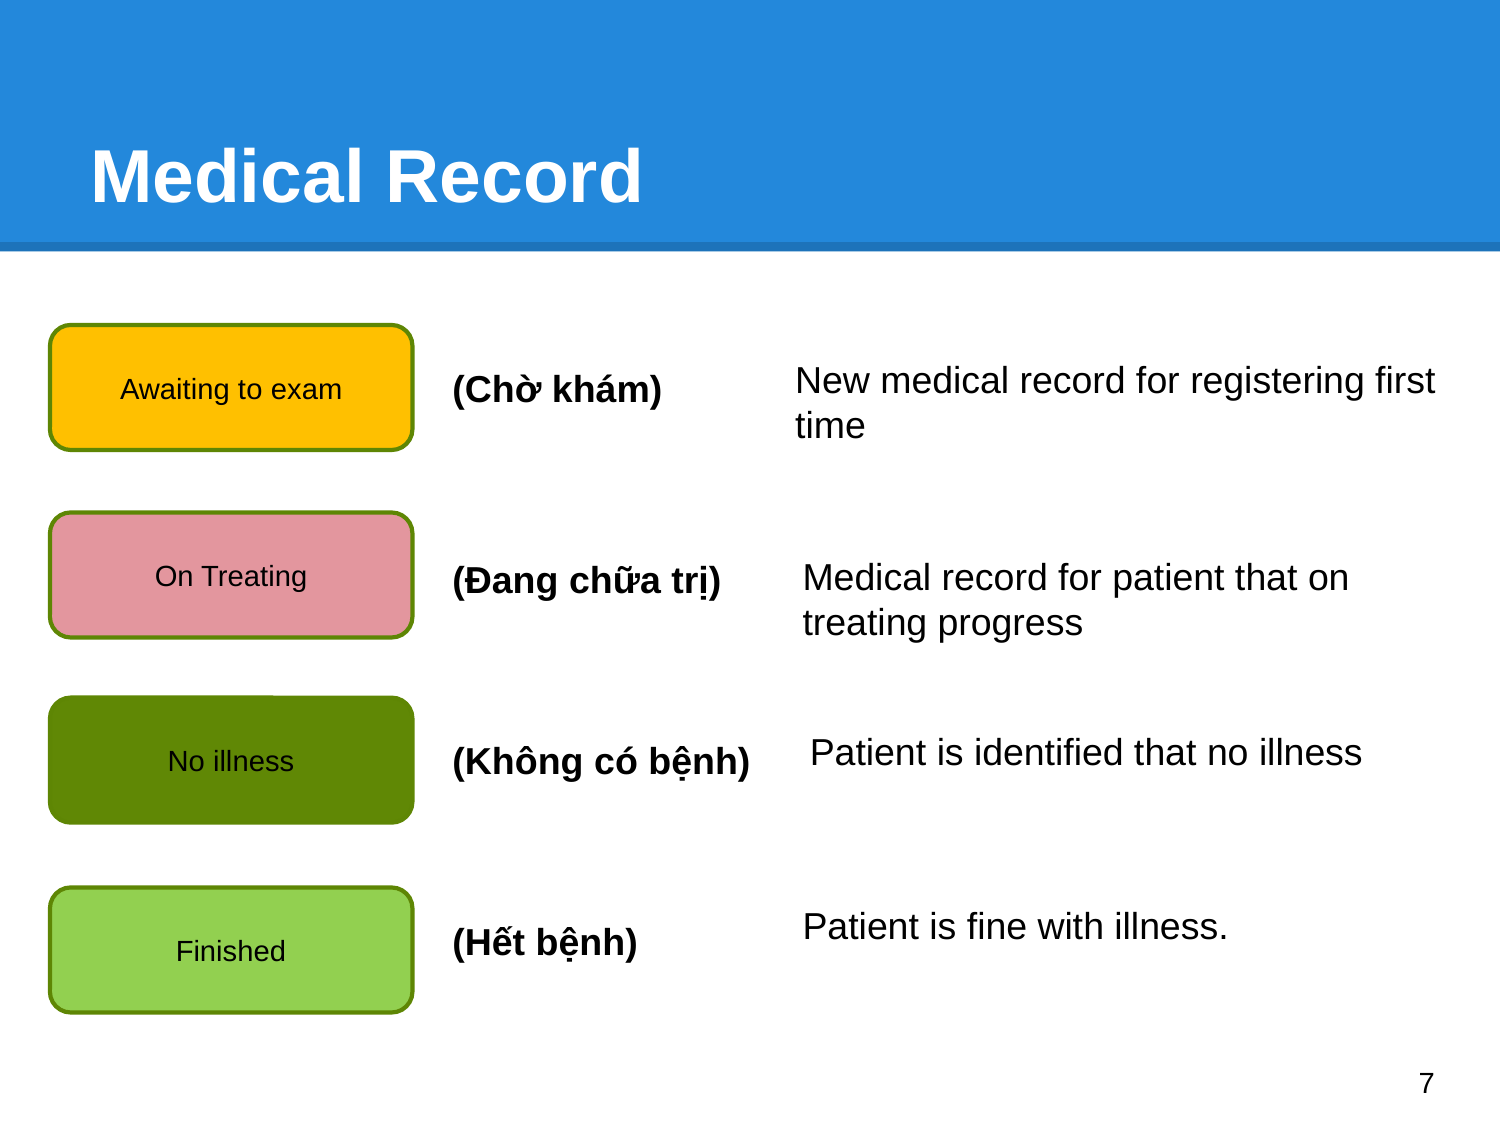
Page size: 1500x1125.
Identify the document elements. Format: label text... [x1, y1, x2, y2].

text_box (Đang chữa trị) [437, 531, 781, 625]
text_box New medical record for registering first time [780, 340, 1469, 435]
text_box No illness [47, 695, 415, 825]
text_box Awaiting to exam [47, 322, 415, 453]
text_box Patient is fine with illness. [787, 887, 1476, 982]
text_box On Treating [47, 510, 415, 640]
text_box Finished [47, 885, 415, 1015]
text_box Patient is identified that no illness [794, 712, 1484, 807]
text_box (Không có bệnh) [437, 712, 781, 807]
text_box (Hết bệnh) [437, 893, 781, 988]
text_box (Chờ khám) [437, 340, 780, 435]
slide_number 7 [1403, 1038, 1494, 1125]
title Medical Record [75, 45, 1425, 233]
text_box Medical record for patient that on treating progress [787, 537, 1476, 632]
